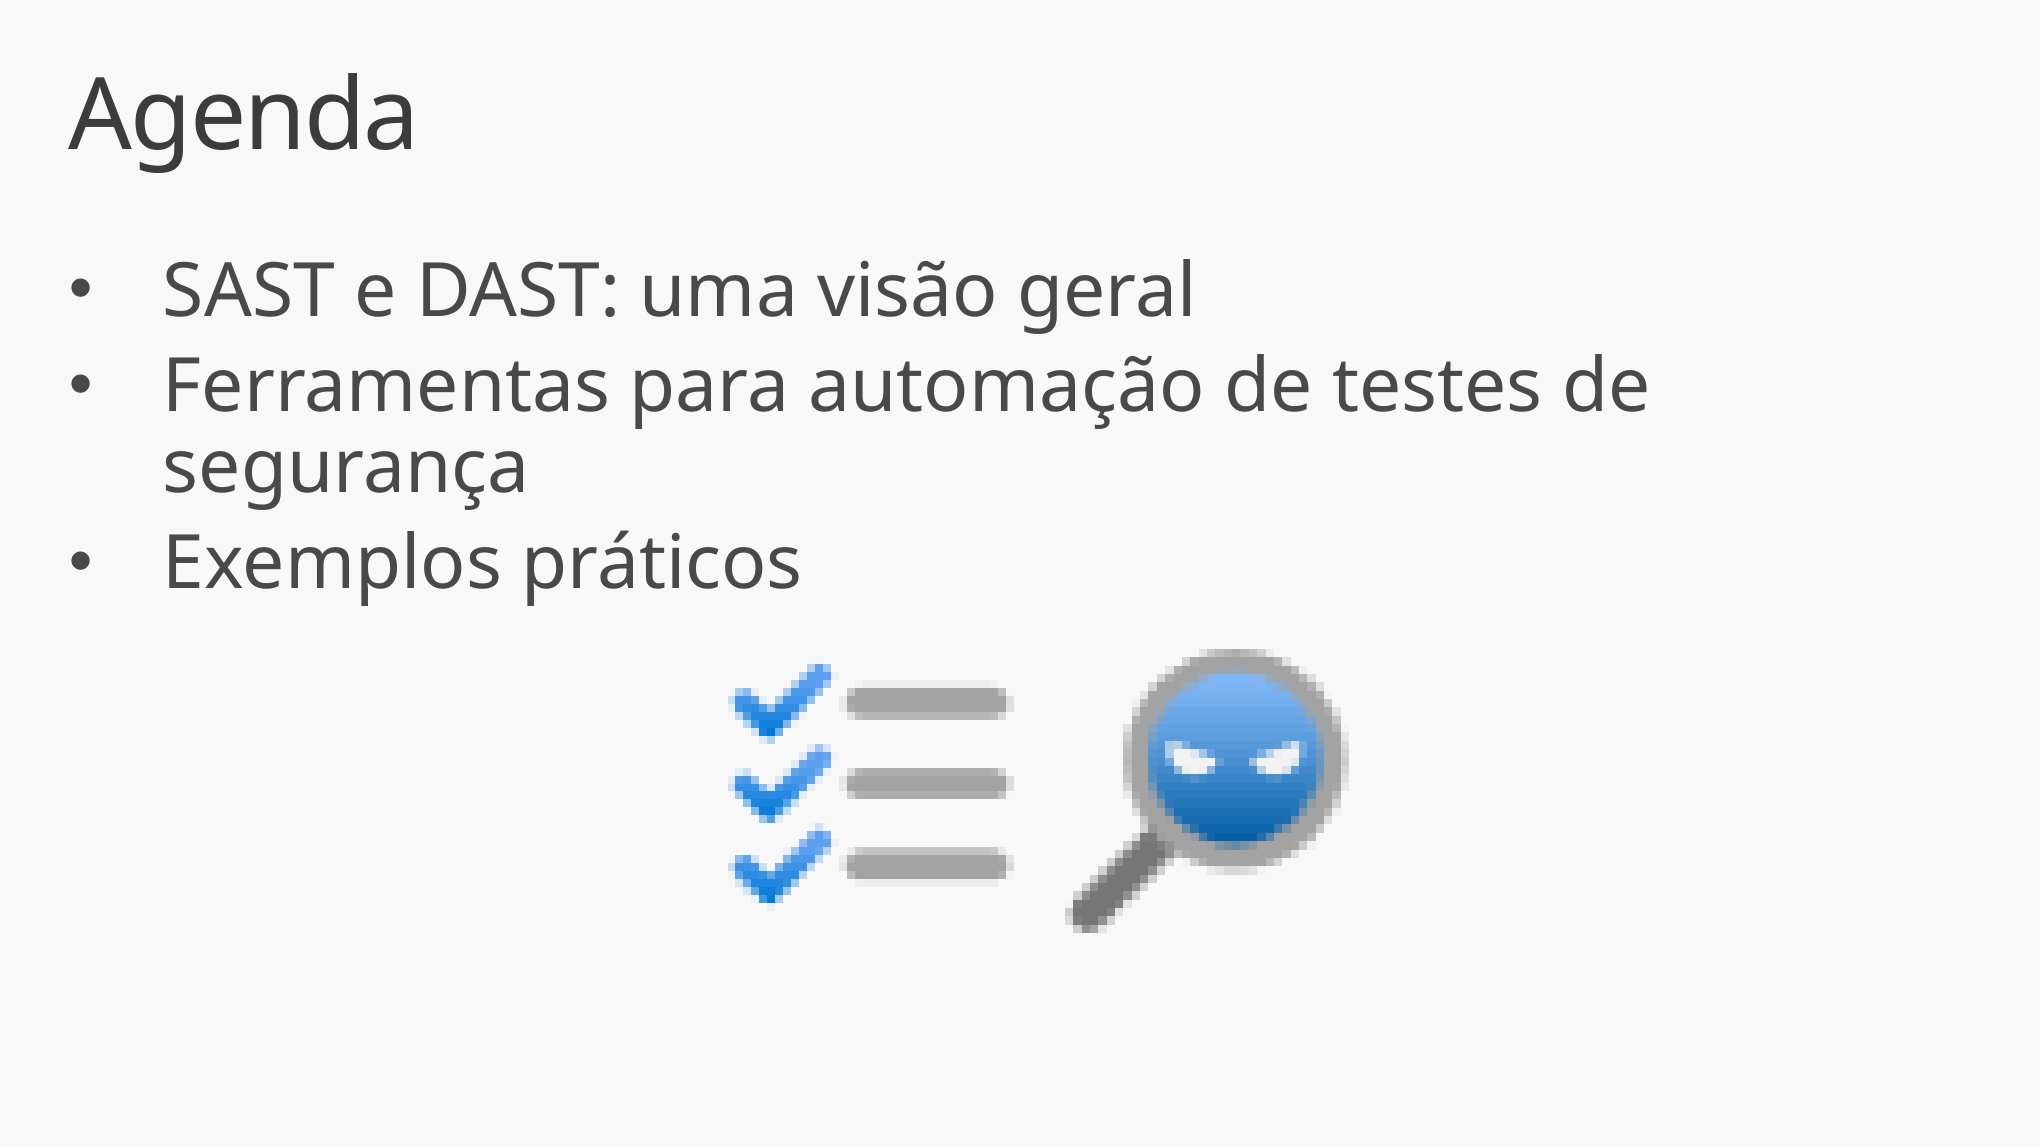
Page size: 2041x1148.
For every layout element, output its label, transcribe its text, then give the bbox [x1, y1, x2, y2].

picture [728, 641, 1014, 927]
picture [1057, 641, 1358, 942]
title Agenda [45, 48, 1996, 199]
list SAST e DAST: uma visão geral Ferramentas para automação de testes de segurança Exemplos práticos [45, 236, 1983, 549]
